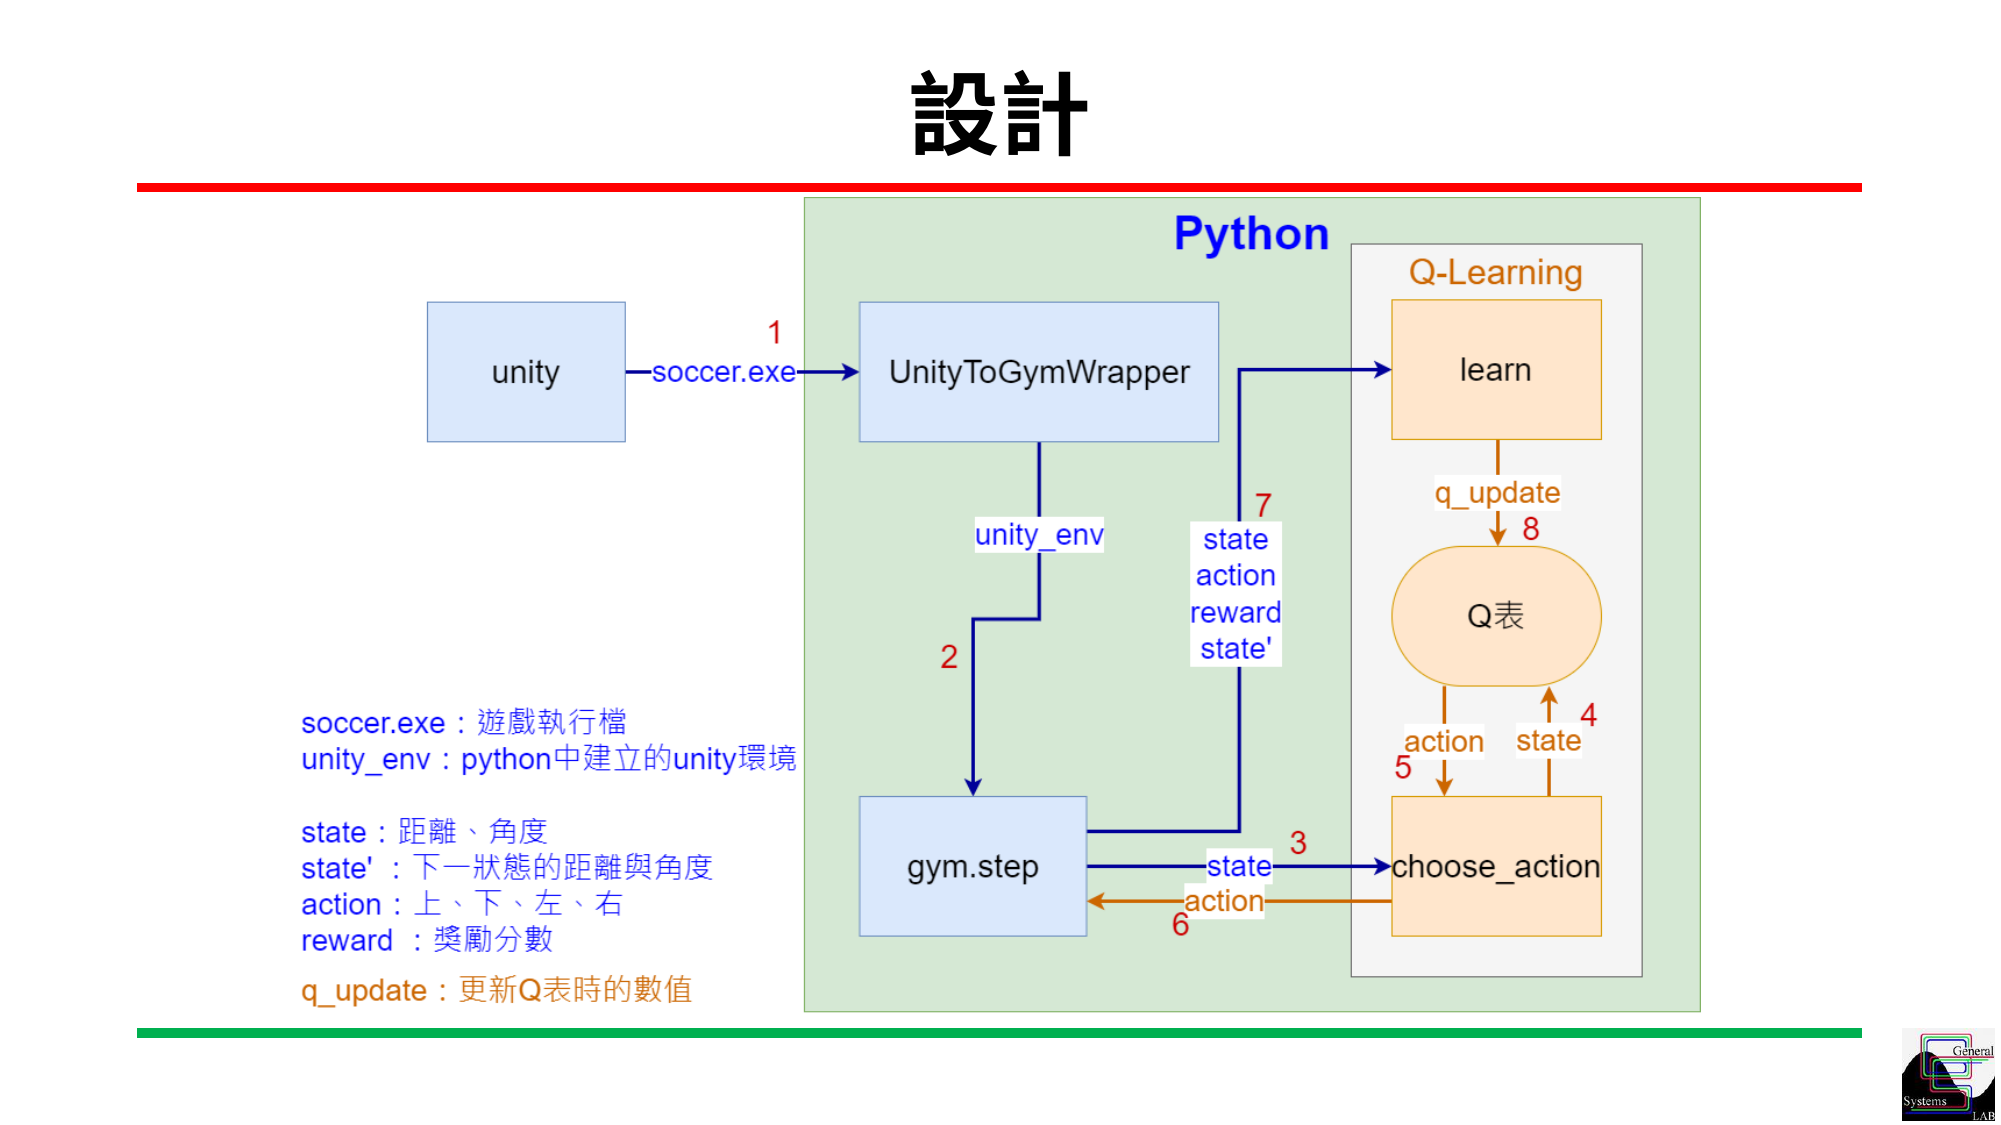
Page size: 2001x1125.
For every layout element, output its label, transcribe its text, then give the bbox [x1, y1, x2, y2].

title 設計 [137, 59, 1863, 178]
picture [1902, 1028, 1995, 1121]
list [299, 197, 1701, 1024]
